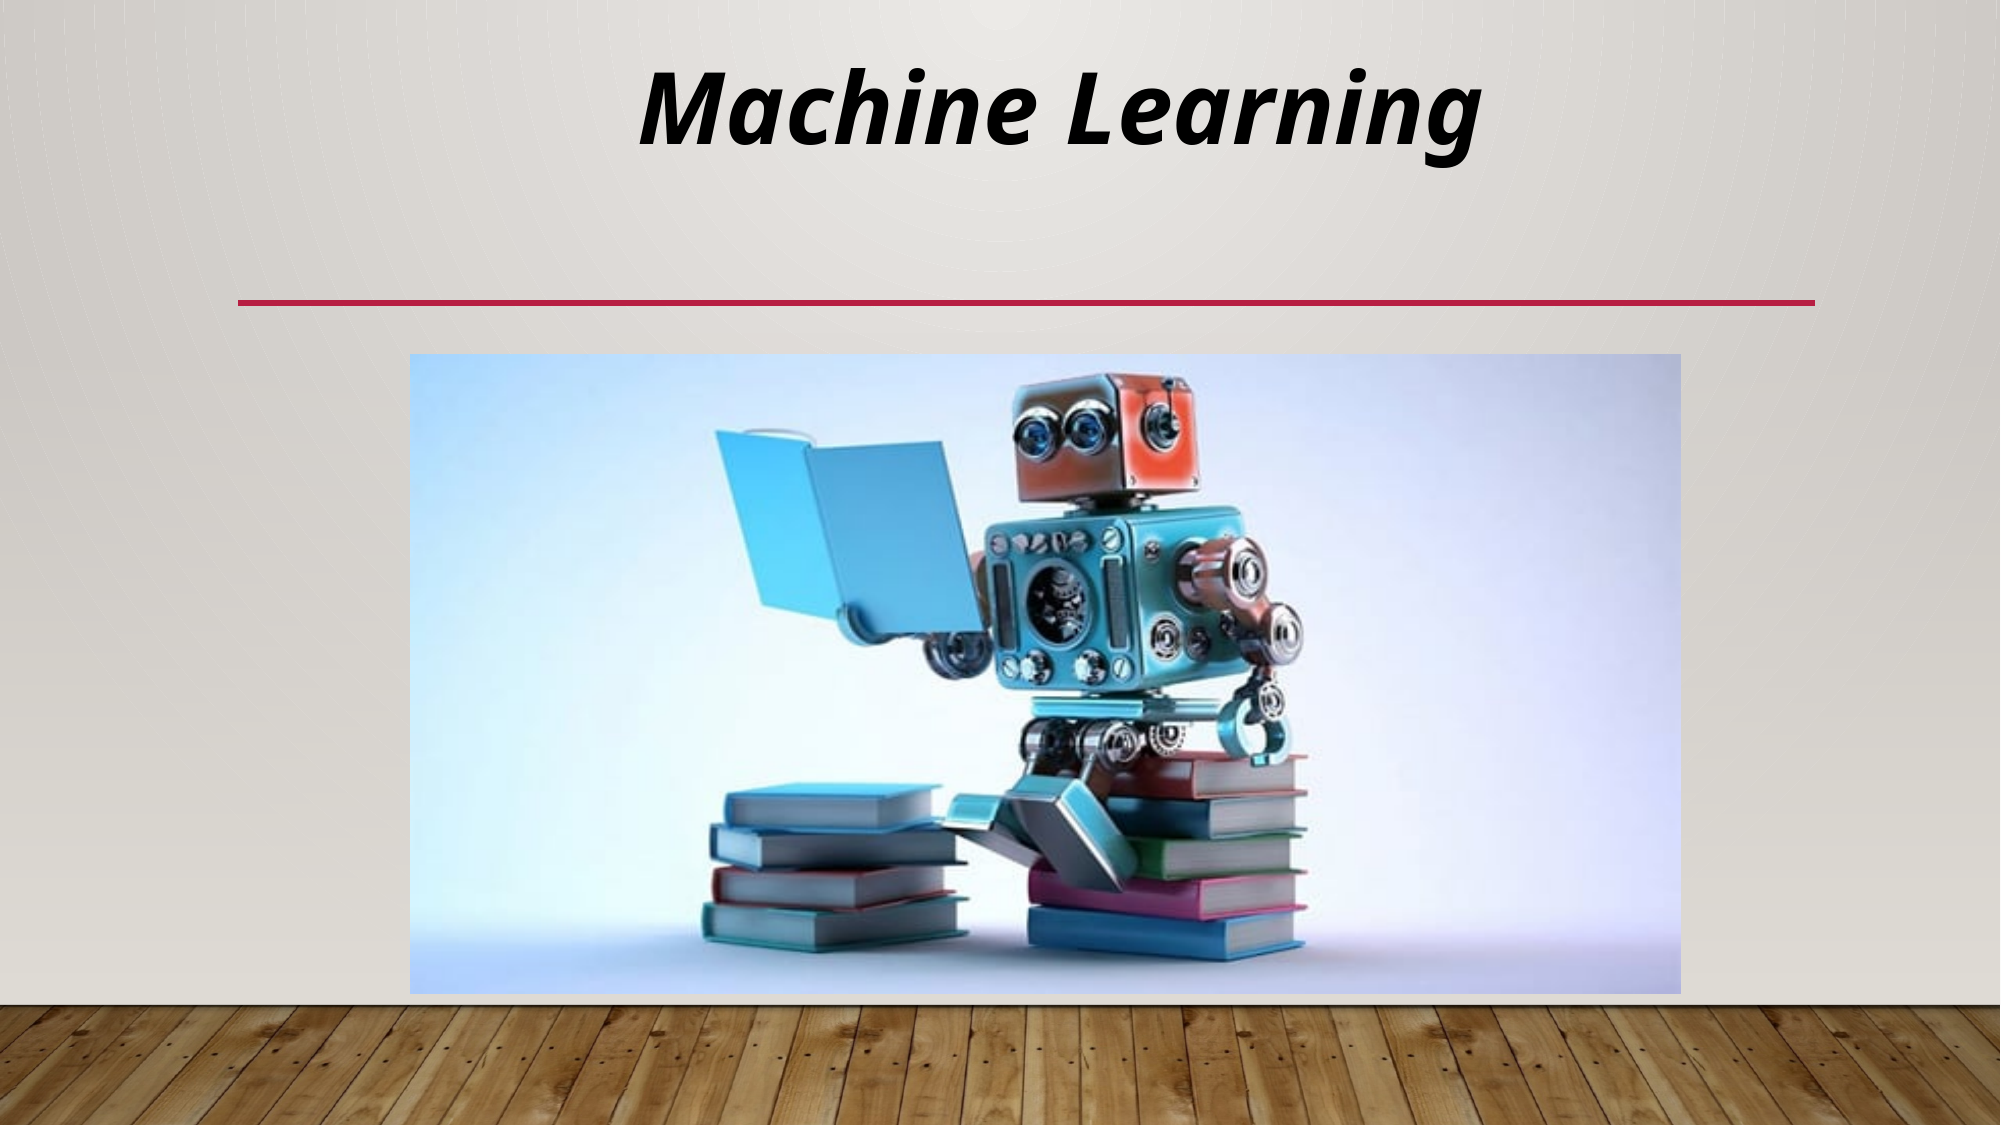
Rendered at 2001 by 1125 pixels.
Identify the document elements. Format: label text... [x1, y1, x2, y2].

picture [410, 354, 1681, 994]
picture [0, 1005, 2000, 1125]
text_box Machine Learning [380, 37, 1743, 173]
